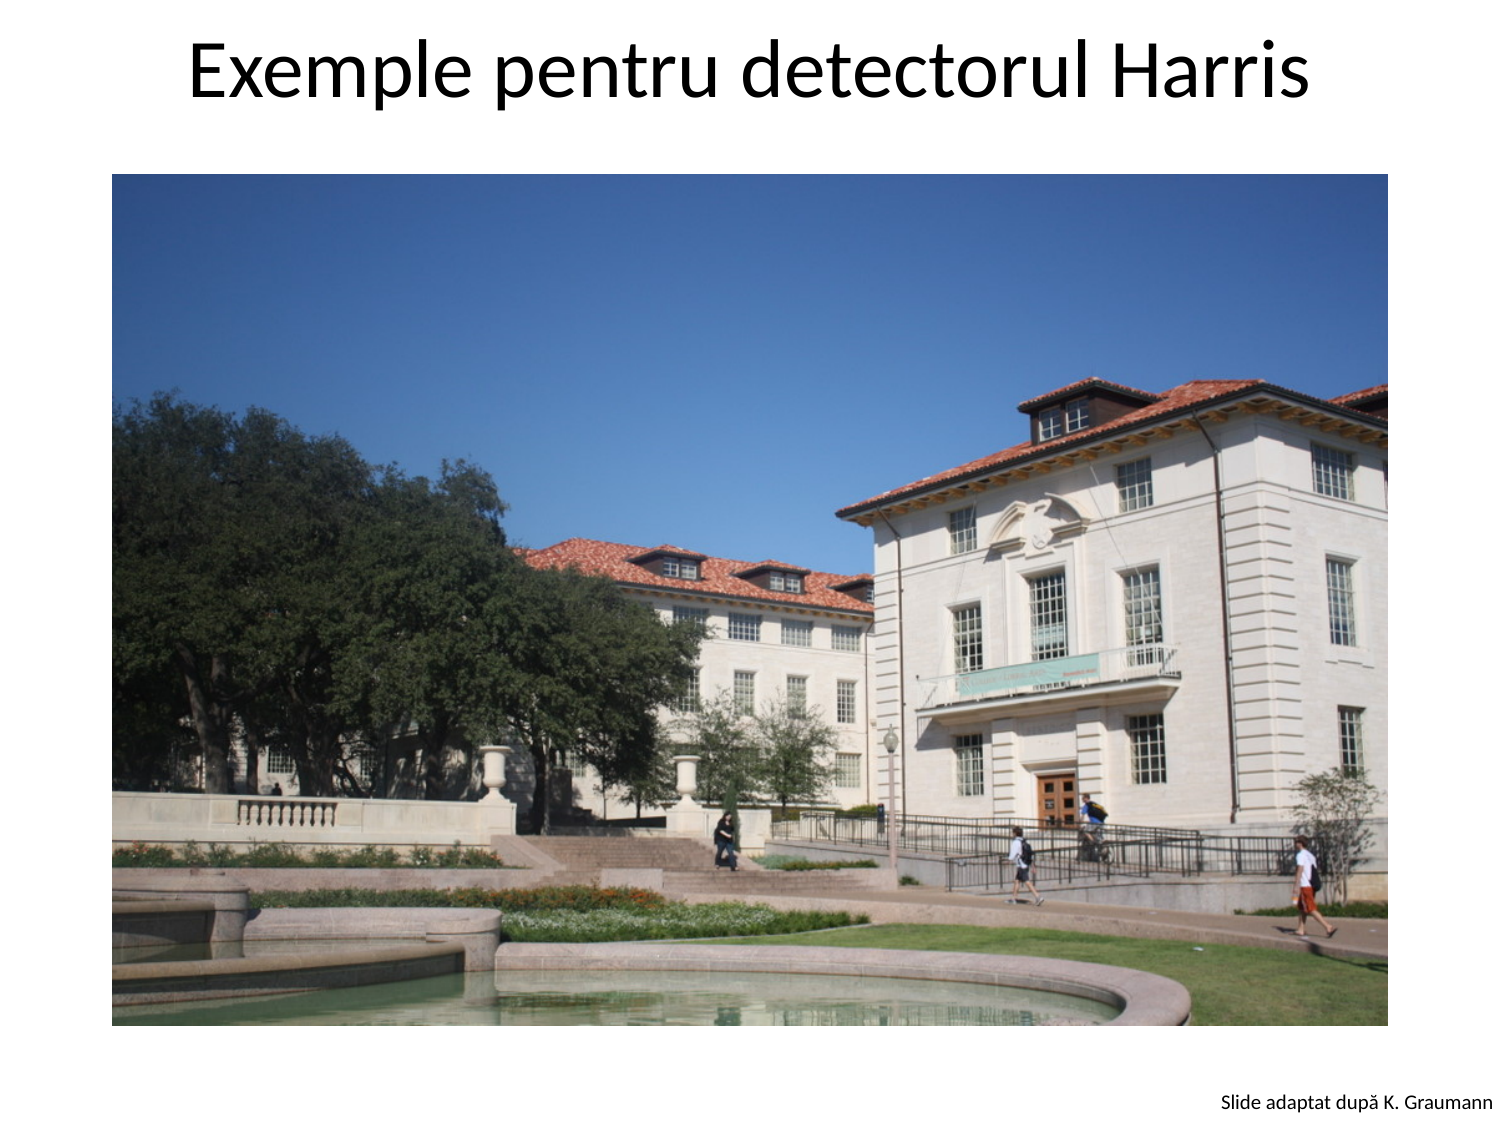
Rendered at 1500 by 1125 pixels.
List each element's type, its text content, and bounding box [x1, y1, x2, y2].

text_box Exemple pentru detectorul Harris [0, 0, 1500, 159]
picture [112, 174, 1388, 1026]
text_box Slide adaptat după K. Graumann [1206, 1081, 1500, 1122]
